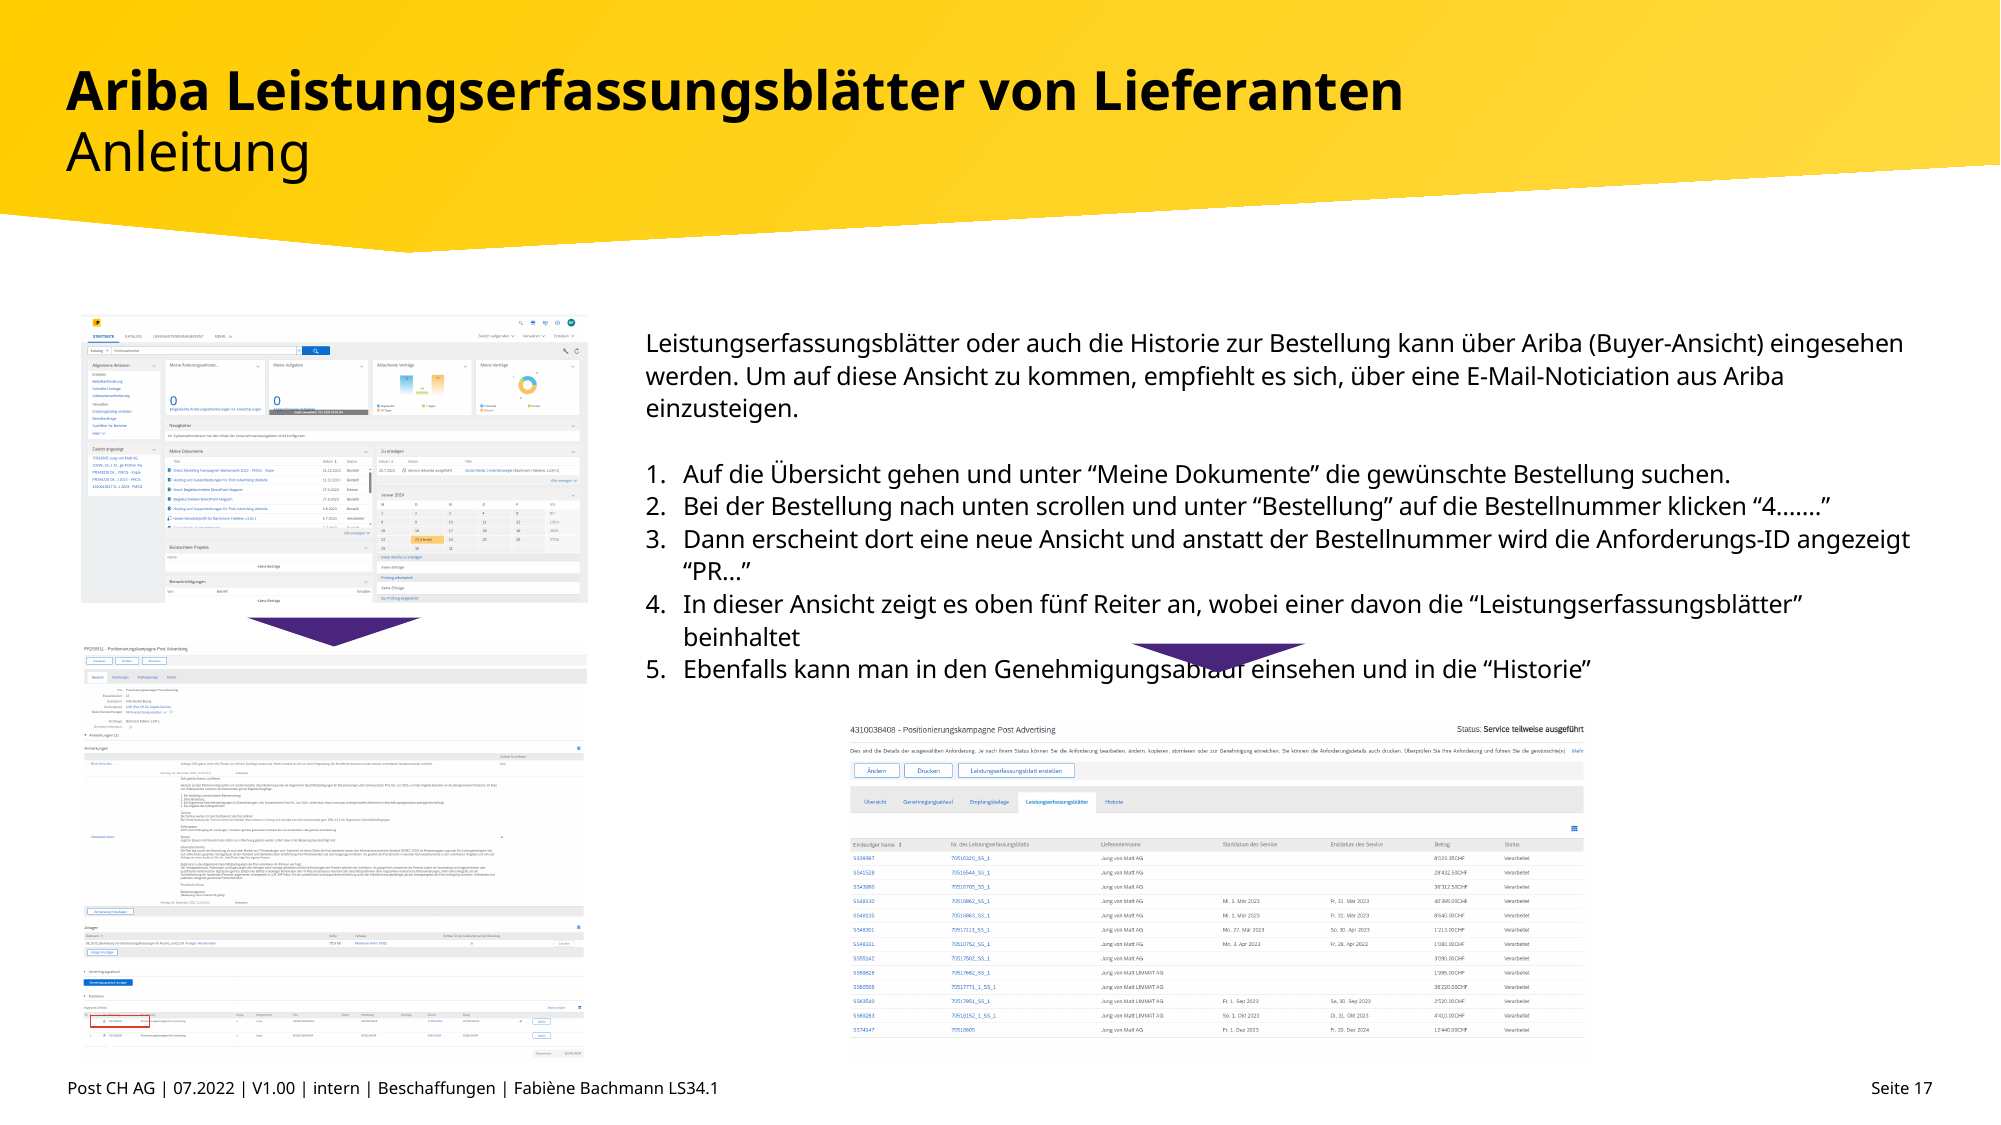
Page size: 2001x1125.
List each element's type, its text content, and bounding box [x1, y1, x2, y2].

picture [846, 721, 1591, 1063]
title Ariba Leistungserfassungsblätter von Lieferanten Anleitung [66, 61, 1933, 197]
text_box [81, 643, 587, 1063]
text_box [0, 0, 2000, 253]
slide_number Seite 17 [1844, 1076, 1933, 1100]
footer Post CH AG | 07.2022 | V1.00 | intern | Beschaffungen | Fabiène Bachmann LS34.1 [67, 1076, 1343, 1100]
text_box Leistungserfassungsblätter oder auch die Historie zur Bestellung kann über Ariba (Buyer-Ansicht) eingesehen werden. Um auf diese Ansicht zu kommen, empfiehlt es sich, über eine E-Mail-Noticiation aus Ariba einzusteigen. Auf die Übersicht gehen und unter “Meine Dokumente” die gewünschte Bestellung suchen. Bei der Bestellung nach unten scrollen und unter “Bestellung” auf die Bestellnummer klicken “4…….” Dann erscheint dort eine neue Ansicht und anstatt der Bestellnummer wird die Anforderungs-ID angezeigt “PR…” In dieser Ansicht zeigt es oben fünf Reiter an, wobei einer davon die “Leistungserfassungsblätter” beinhaltet Ebenfalls kann man in den Genehmigungsablauf einsehen und in die “Historie” [633, 313, 1931, 729]
text_box [1131, 643, 1306, 673]
picture [81, 314, 588, 603]
text_box [246, 617, 421, 643]
